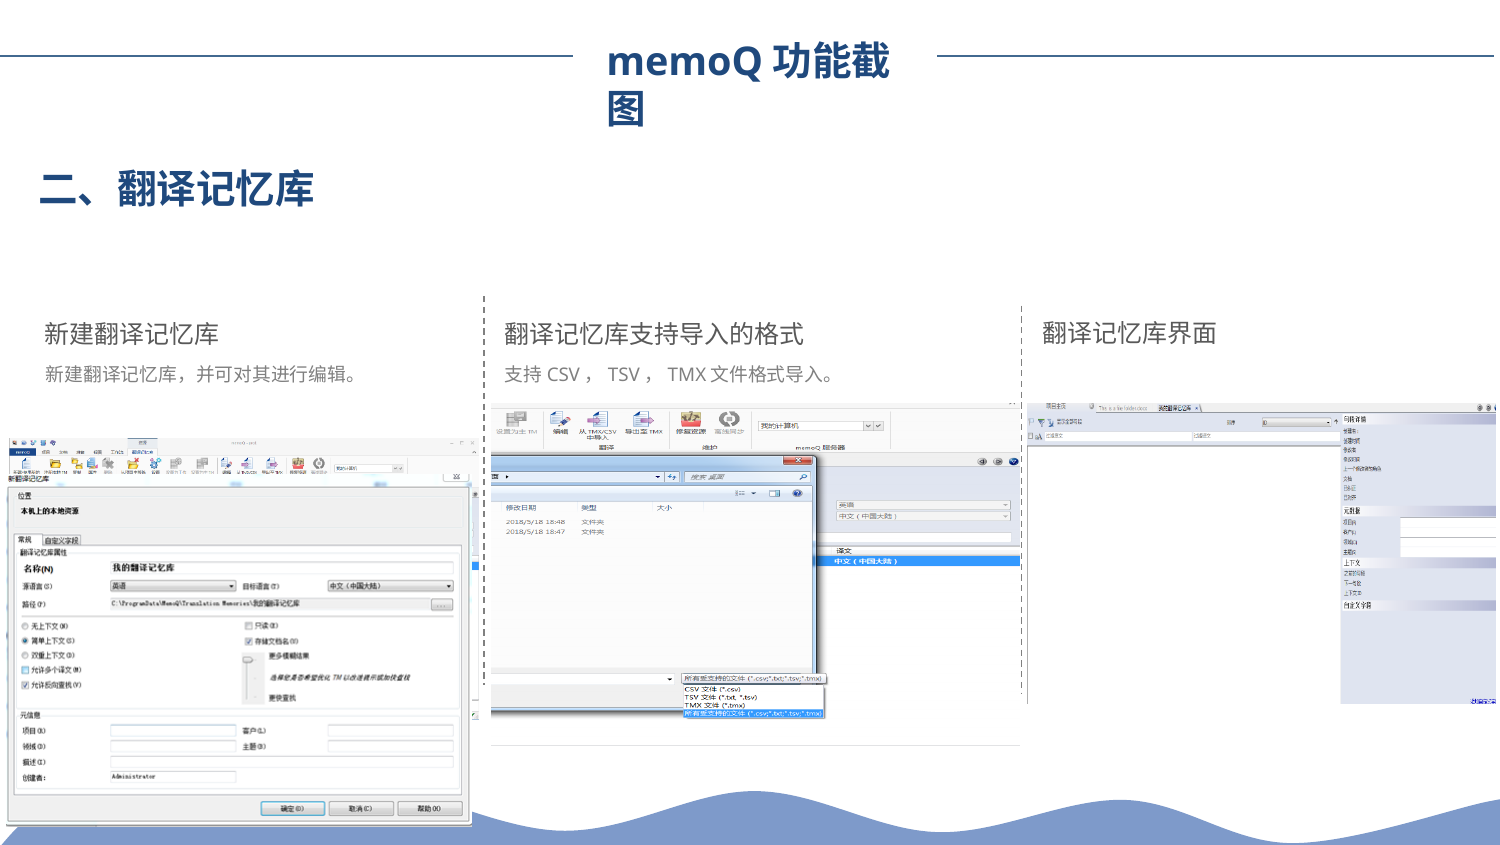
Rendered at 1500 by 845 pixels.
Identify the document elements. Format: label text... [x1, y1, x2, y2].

text_box 新建翻译记忆库 [44, 312, 443, 354]
text_box 二、翻译记忆库 [23, 156, 414, 219]
text_box 支持CSV，TSV，TMX文件格式导入。 [504, 356, 903, 402]
picture [490, 403, 1020, 746]
picture [6, 438, 479, 828]
text_box 新建翻译记忆库，并可对其进行编辑。 [45, 357, 444, 391]
text_box 翻译记忆库界面 [1042, 312, 1441, 354]
text_box memoQ功能截图 [591, 28, 936, 139]
text_box 翻译记忆库支持导入的格式 [504, 312, 903, 354]
picture [1027, 403, 1497, 704]
text_box [590, 18, 937, 130]
